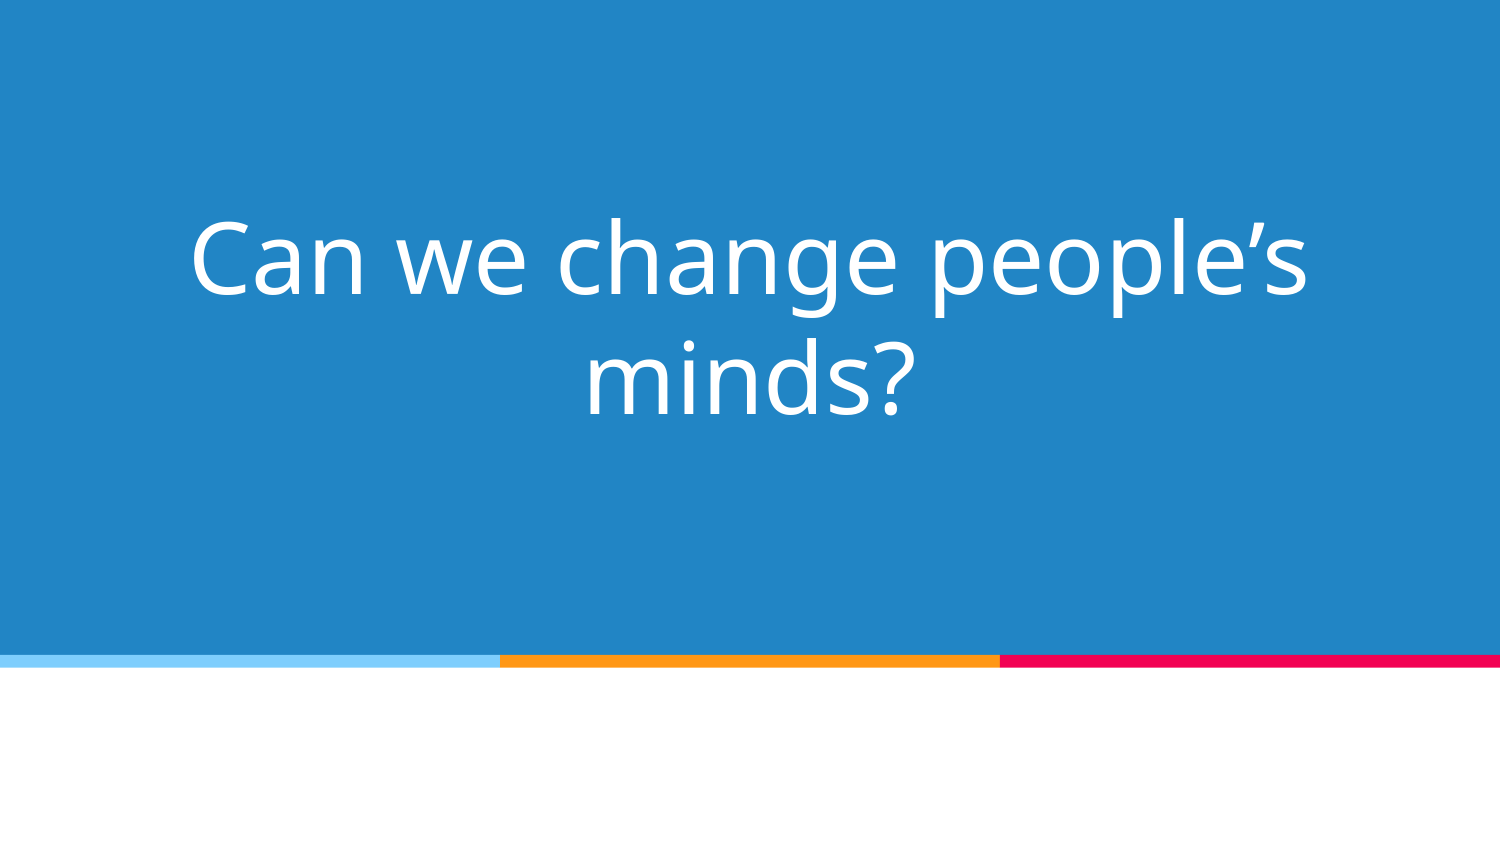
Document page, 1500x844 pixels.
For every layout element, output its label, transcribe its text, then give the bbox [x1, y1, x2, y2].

title Can we change people’s minds? [112, 259, 1388, 450]
